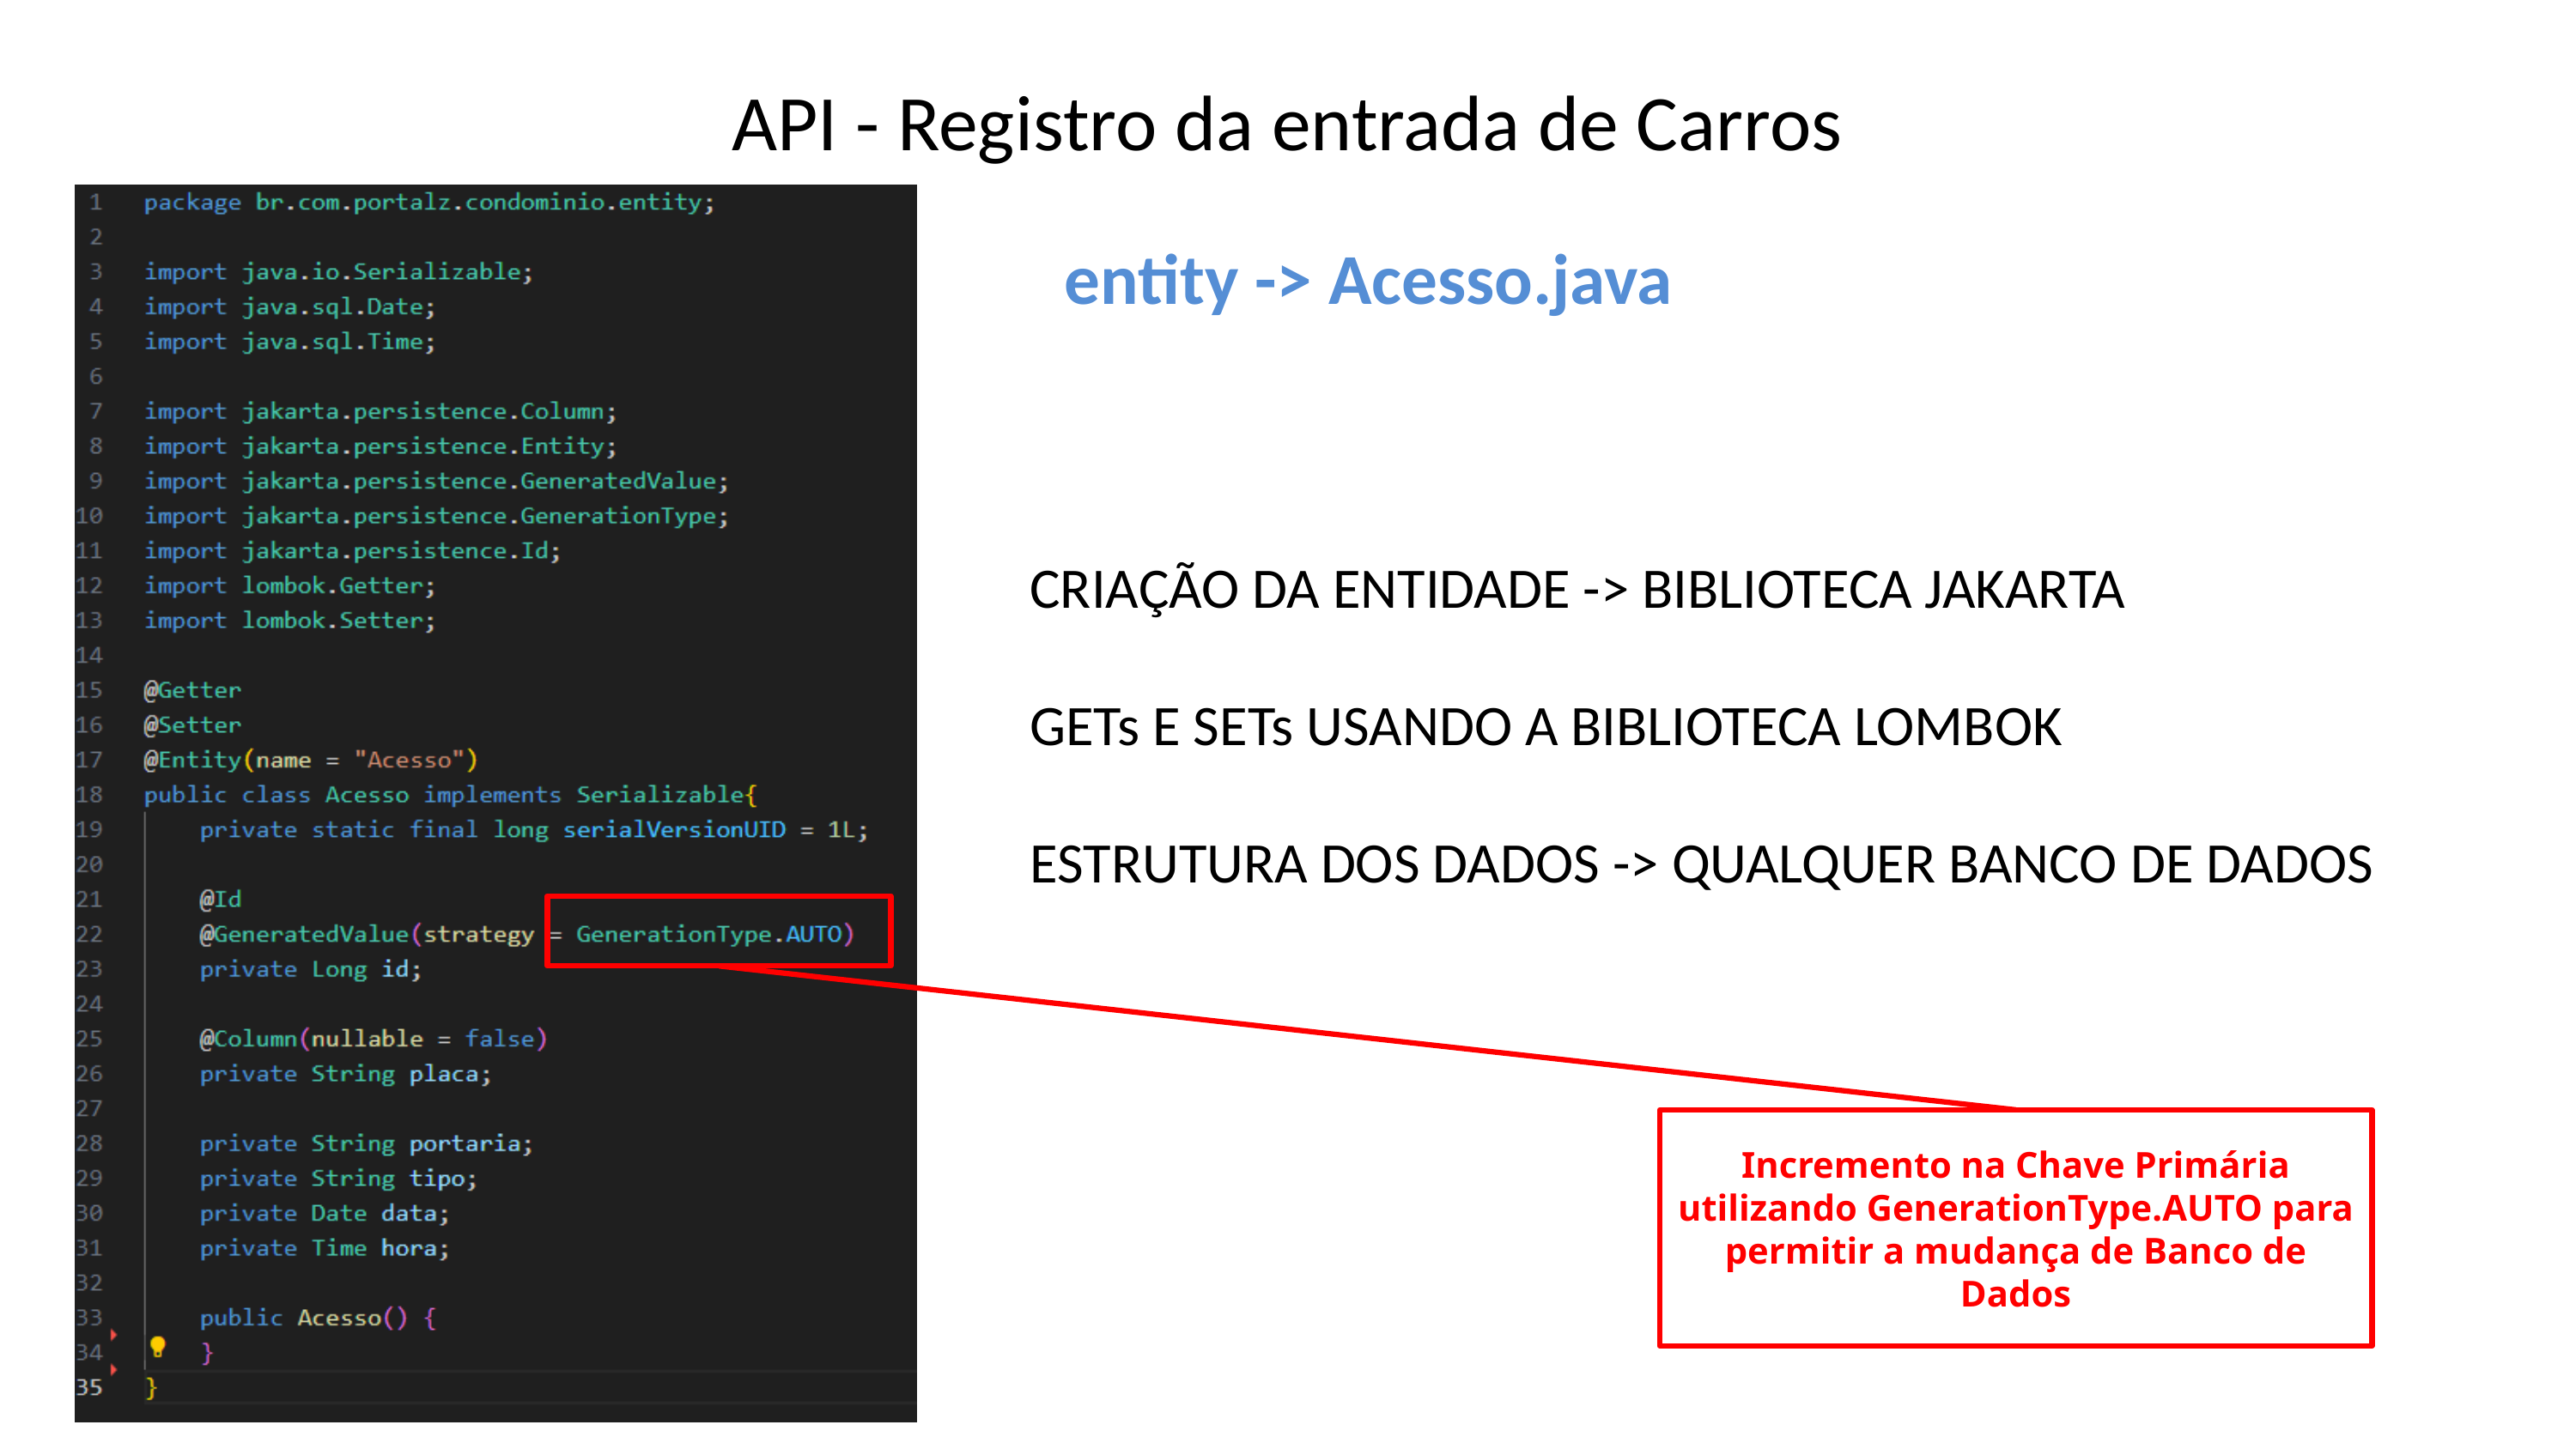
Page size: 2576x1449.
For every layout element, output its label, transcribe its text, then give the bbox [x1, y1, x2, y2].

title API - Registro da entrada de Carros [43, 39, 2533, 200]
text_box entity -> Acesso.java [1051, 227, 2215, 326]
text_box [719, 966, 2016, 1111]
text_box Incremento na Chave Primária utilizando GenerationType.AUTO para permitir a mudança de Banco de Dados [1658, 1108, 2374, 1348]
picture [75, 184, 917, 1422]
text_box CRIAÇÃO DA ENTIDADE -> BIBLIOTECA JAKARTA GETs E SETs USANDO A BIBLIOTECA LOMBOK ESTRUTURA DOS DADOS -> QUALQUER BANCO DE DADOS [1017, 544, 2433, 900]
